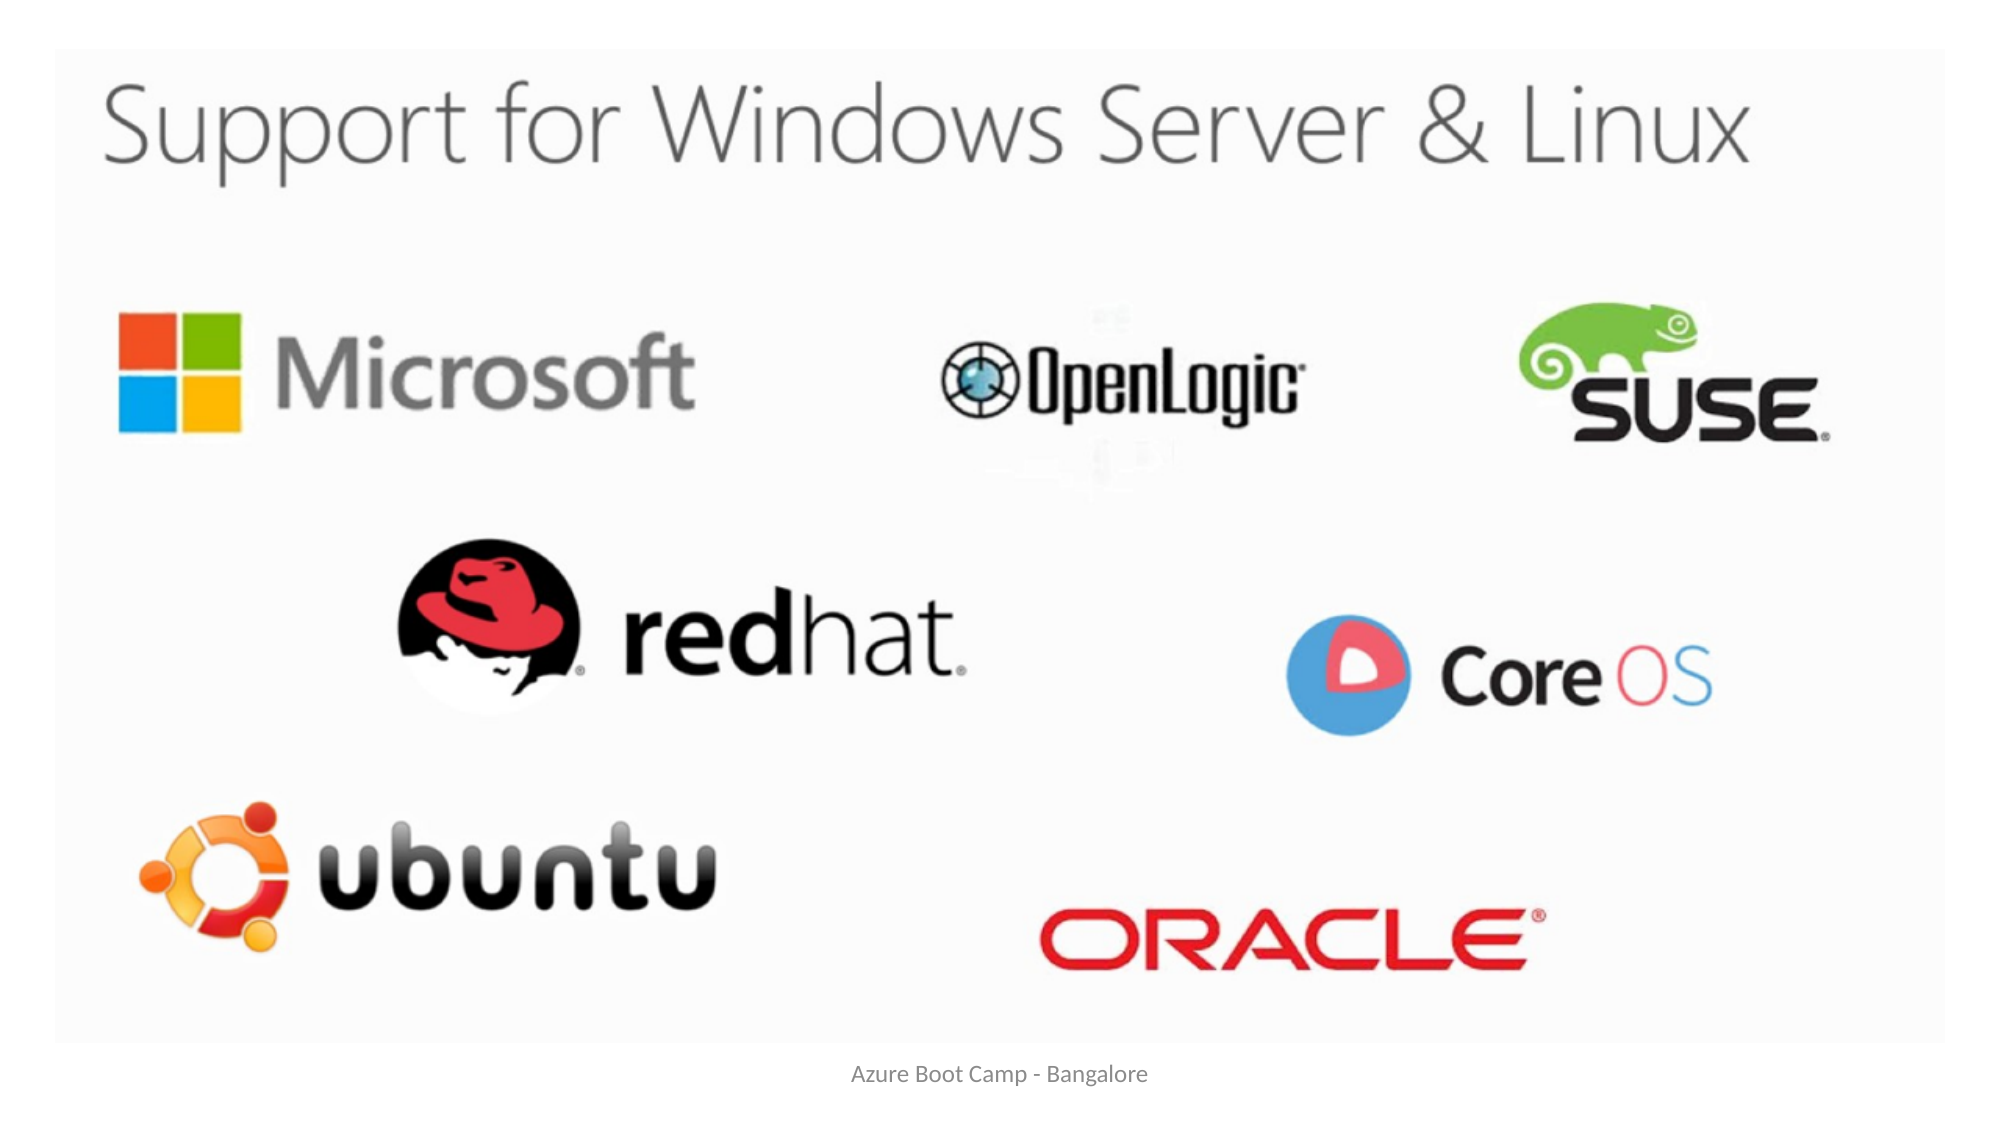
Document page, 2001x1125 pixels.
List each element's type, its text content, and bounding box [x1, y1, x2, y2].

footer Azure Boot Camp - Bangalore [662, 1043, 1338, 1103]
picture [55, 49, 1945, 1043]
